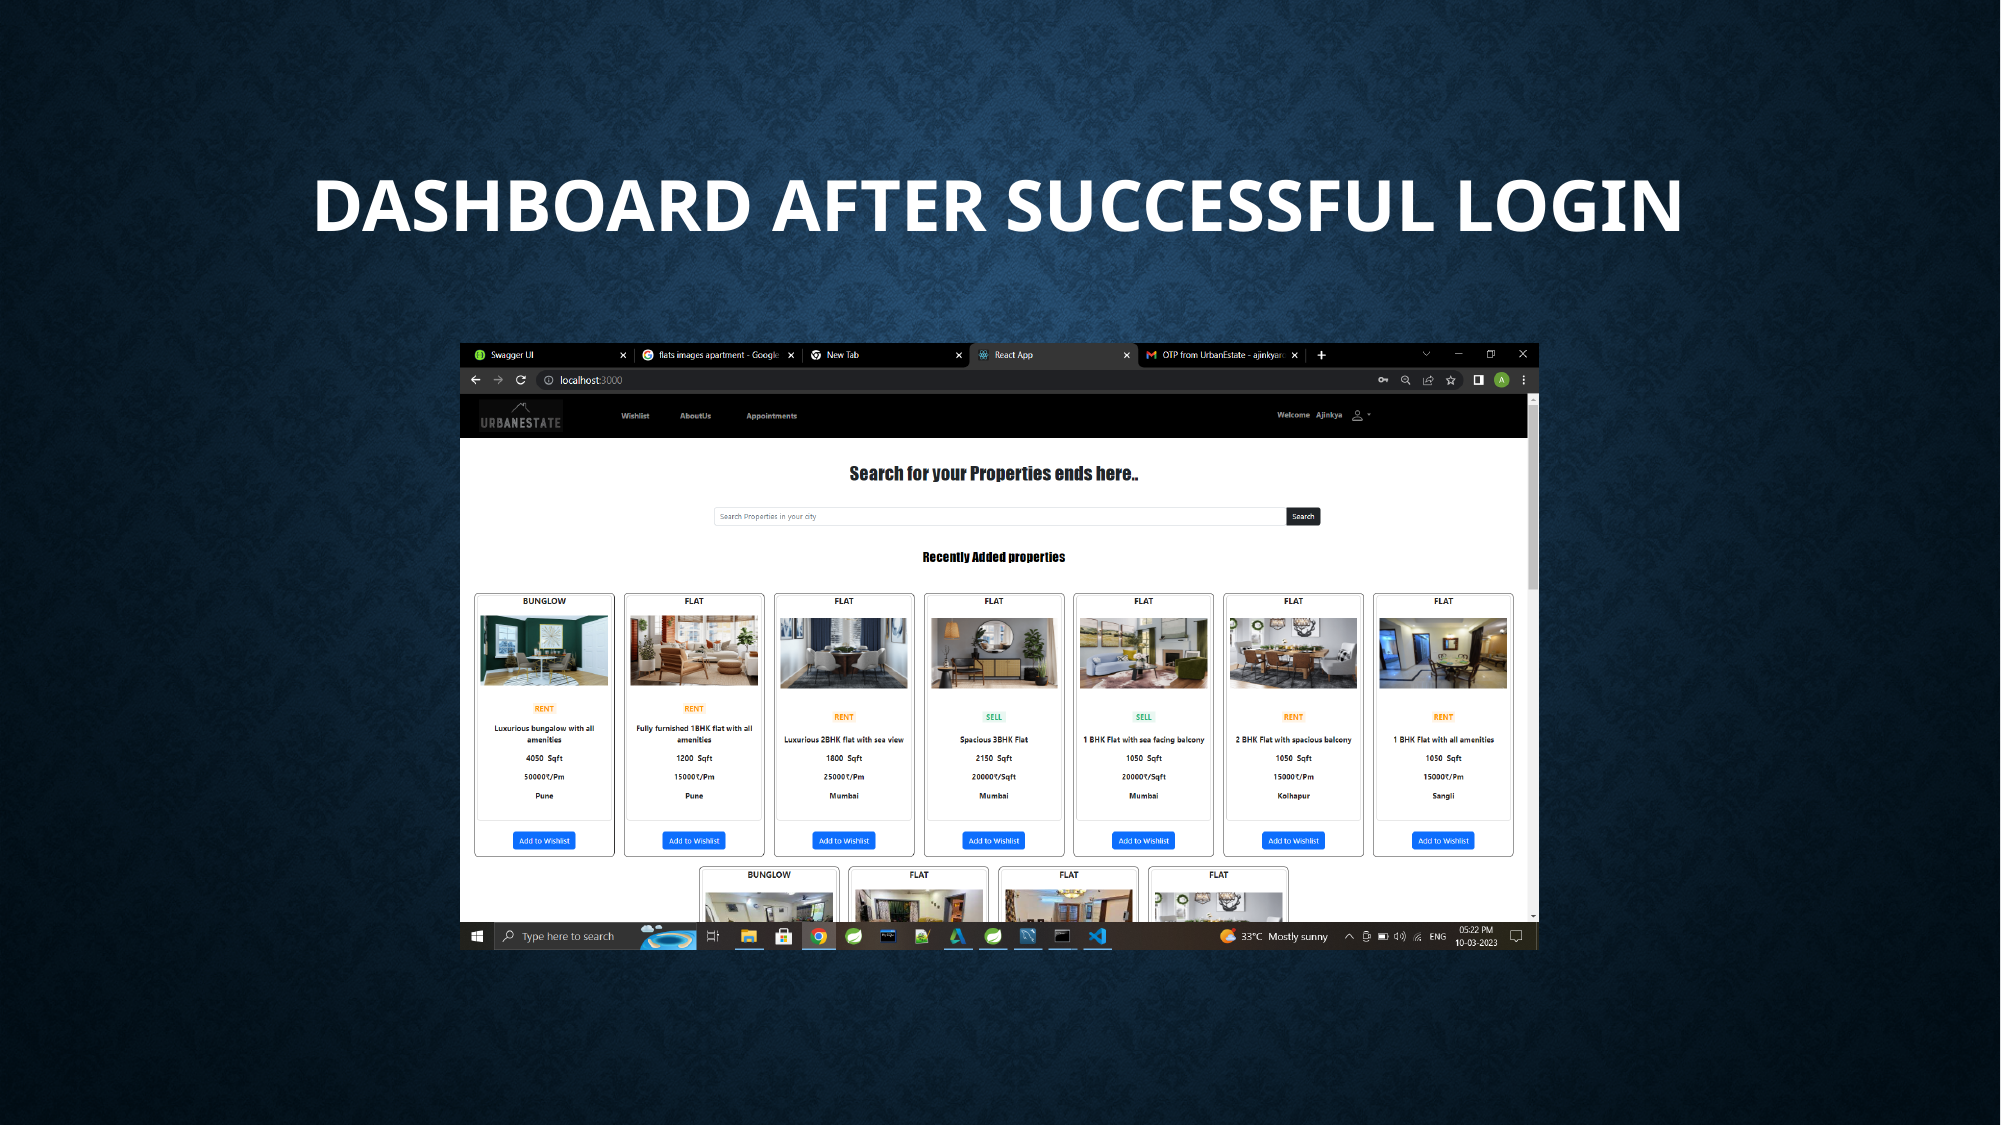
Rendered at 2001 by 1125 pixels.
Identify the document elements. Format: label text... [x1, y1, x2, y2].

title Dashboard after successful login [149, 99, 1849, 318]
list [459, 343, 1539, 951]
